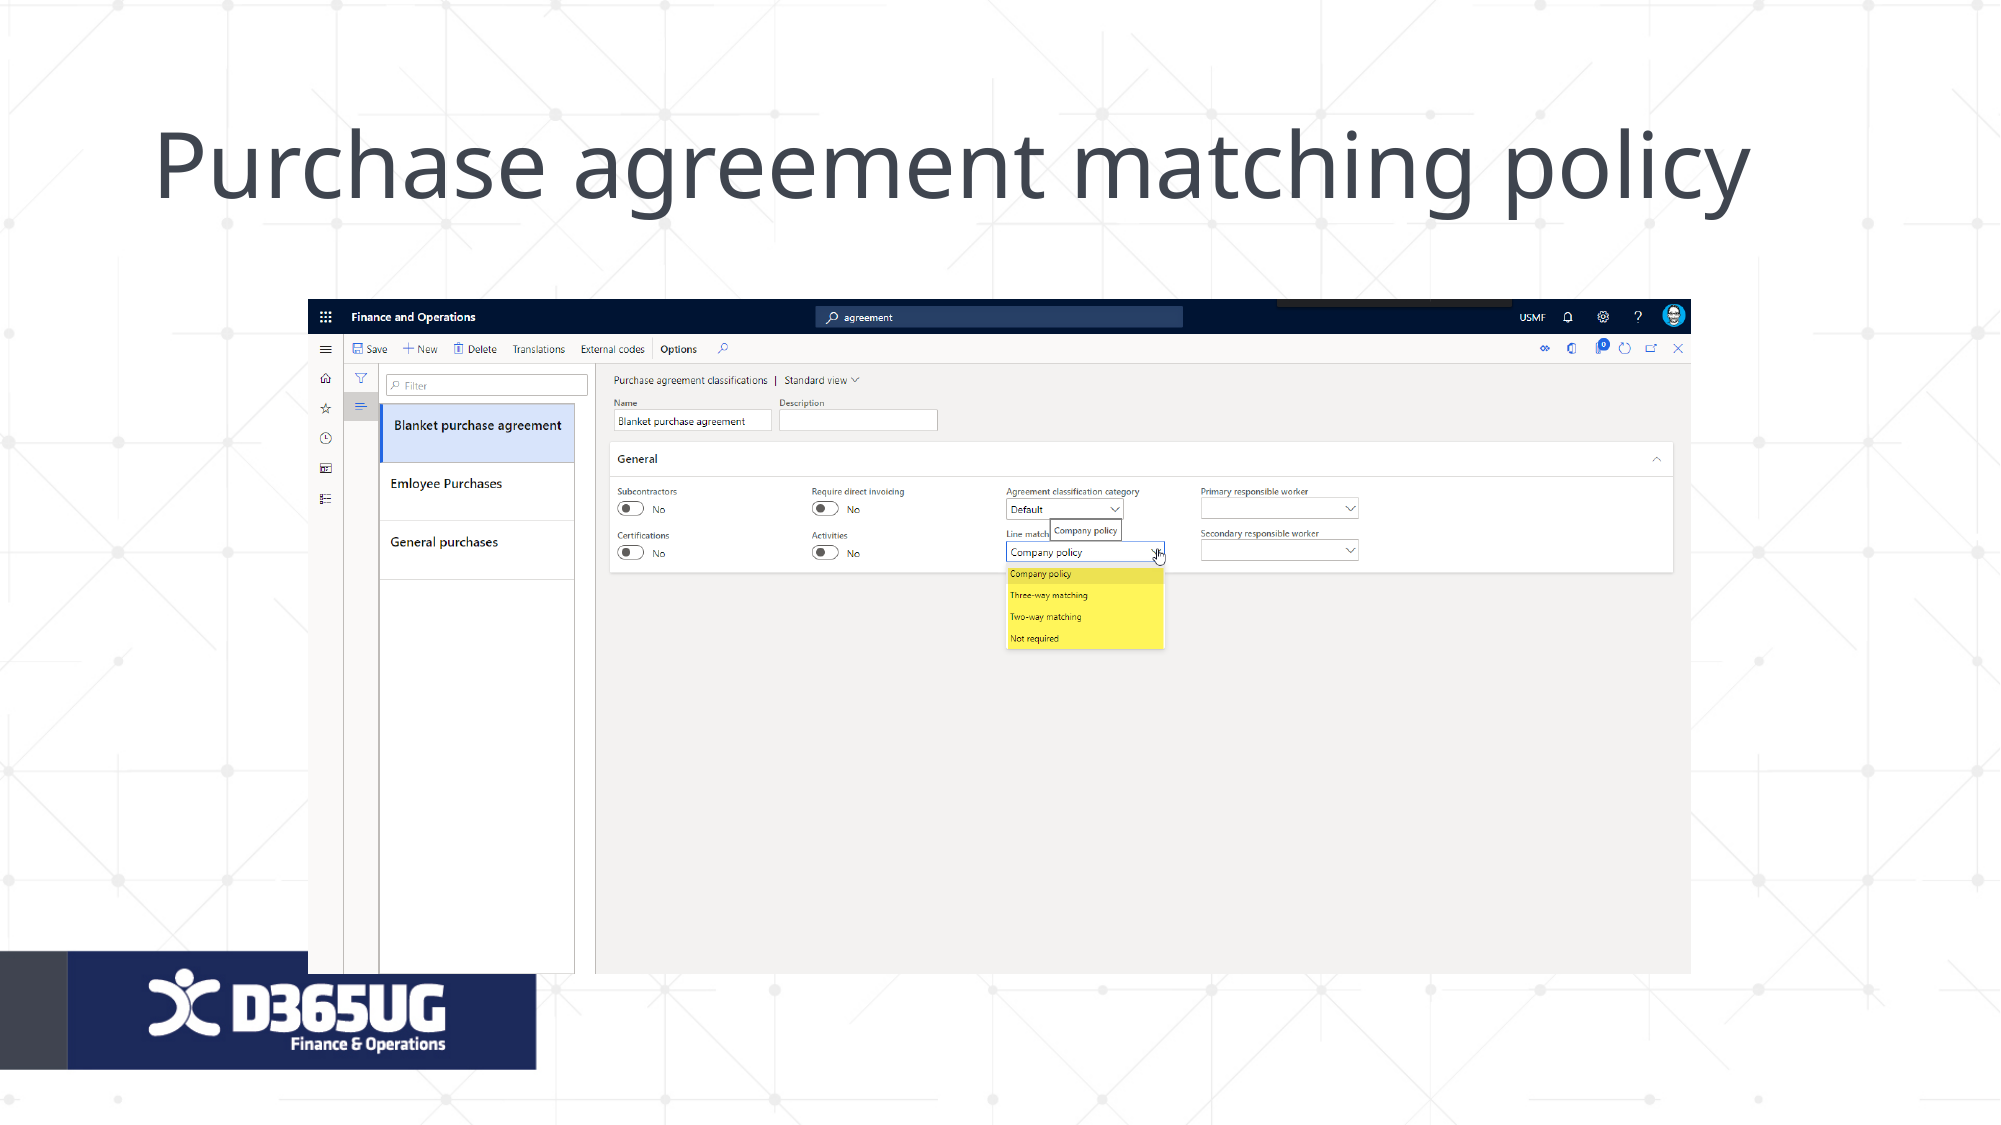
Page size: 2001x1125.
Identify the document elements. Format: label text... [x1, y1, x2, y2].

title Purchase agreement matching policy [137, 59, 1863, 278]
picture [0, 0, 2001, 1125]
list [308, 299, 1692, 974]
